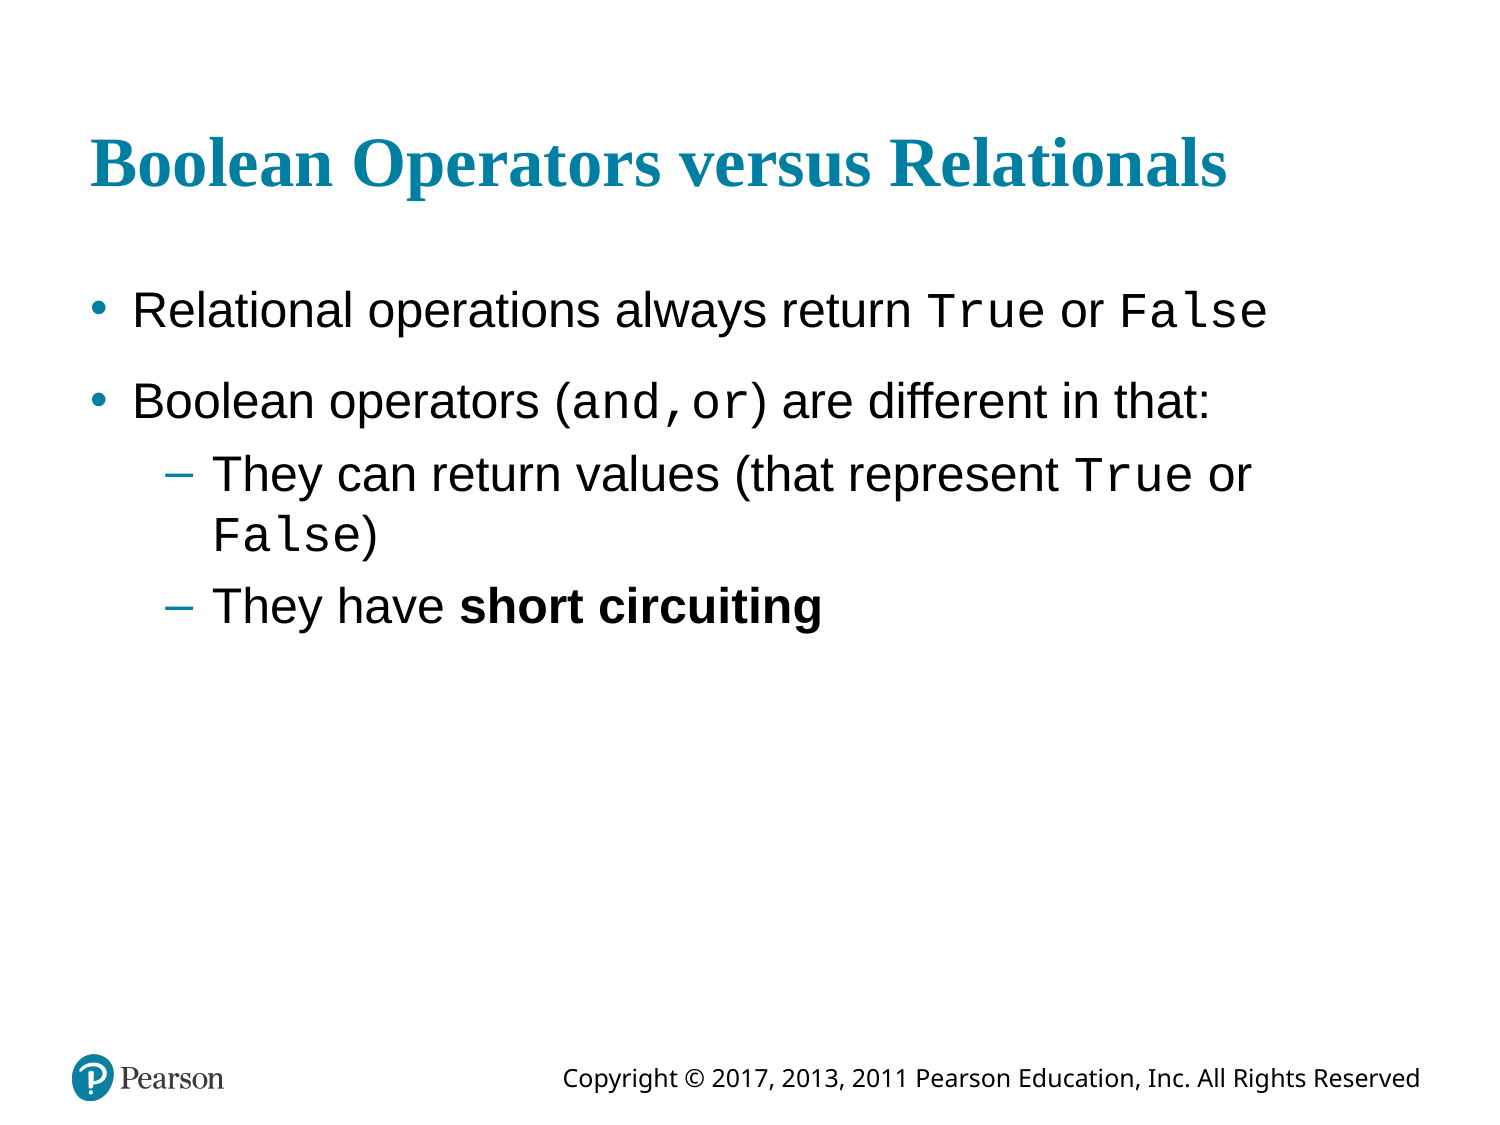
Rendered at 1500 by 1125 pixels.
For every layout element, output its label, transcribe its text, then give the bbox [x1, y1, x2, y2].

picture [80, 1063, 106, 1088]
title Boolean Operators versus Relationals [75, 35, 1425, 216]
picture [98, 1054, 224, 1101]
picture [72, 1087, 83, 1101]
picture [72, 1054, 88, 1070]
list Relational operations always return True or False Boolean operators (and,or) are different in that: They can return values (that represent True or False) They have short circuiting [75, 262, 1425, 1005]
